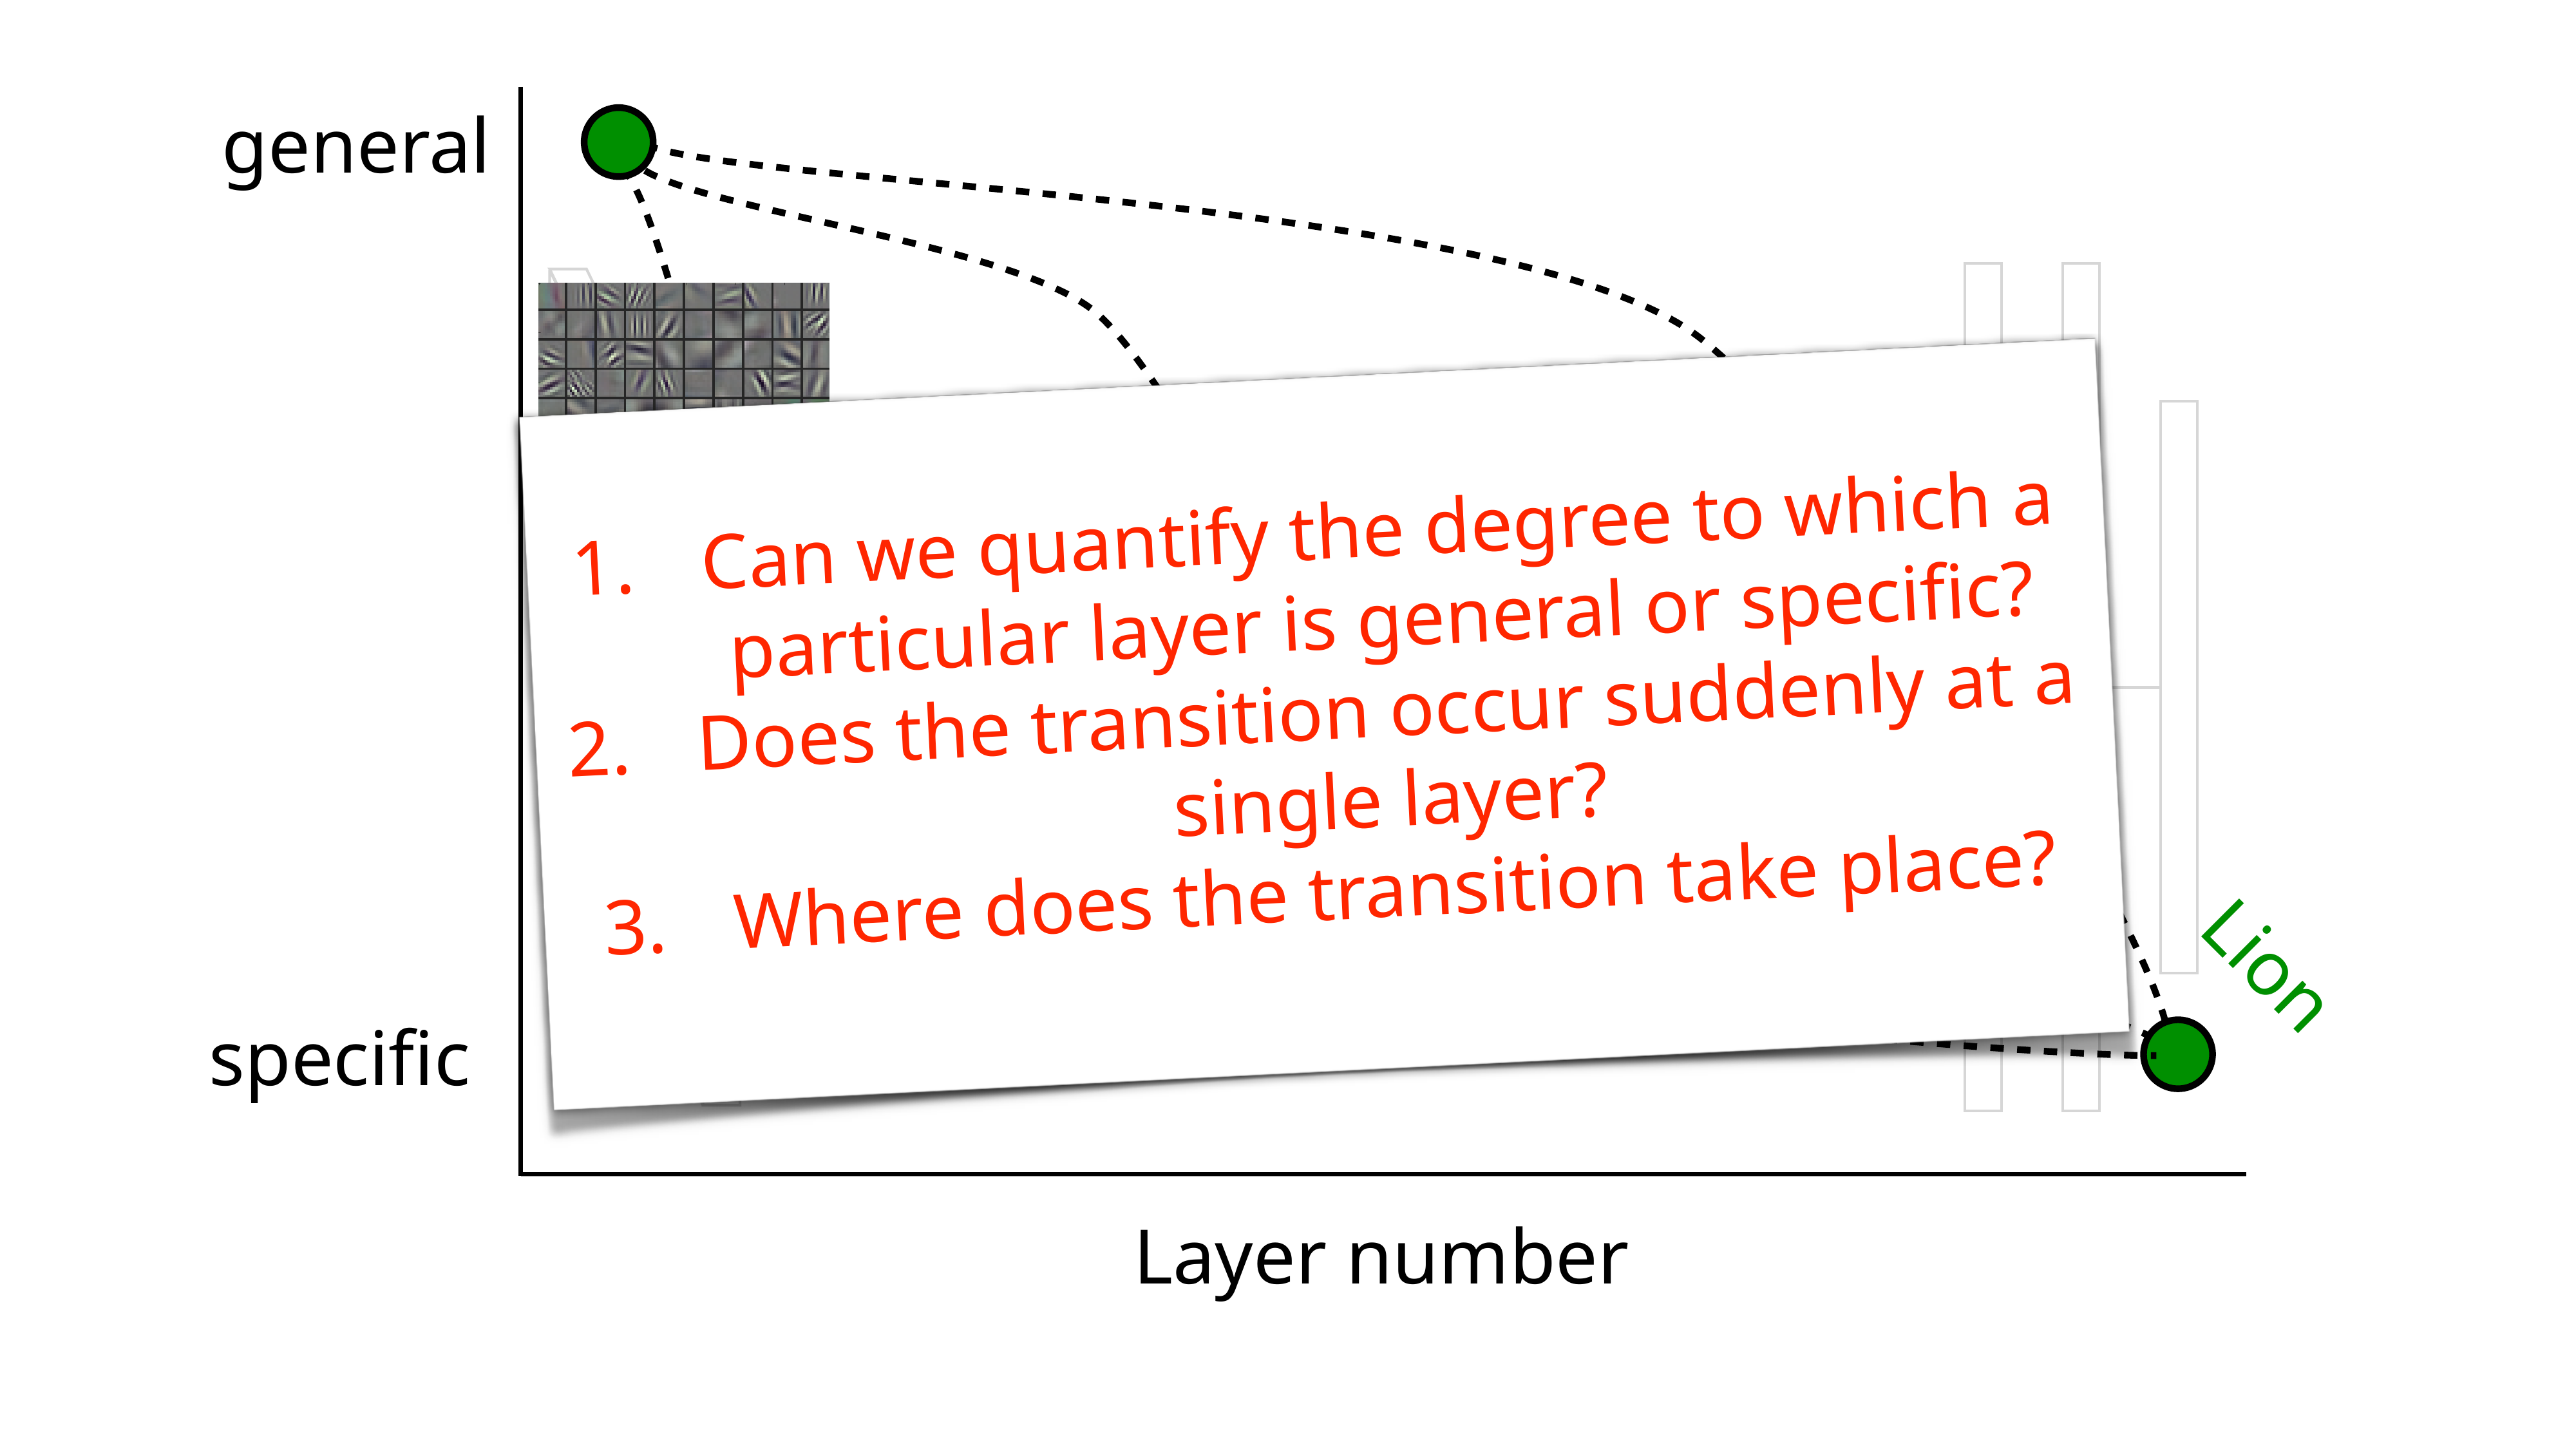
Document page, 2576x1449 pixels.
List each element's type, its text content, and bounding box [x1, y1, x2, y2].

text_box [829, 170, 2150, 1036]
text_box [2160, 401, 2198, 896]
text_box specific [203, 1004, 476, 1106]
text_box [538, 107, 829, 336]
text_box general [216, 92, 497, 194]
text_box Layer number [1128, 1203, 1635, 1305]
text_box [509, 336, 2140, 1142]
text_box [2143, 896, 2338, 1089]
